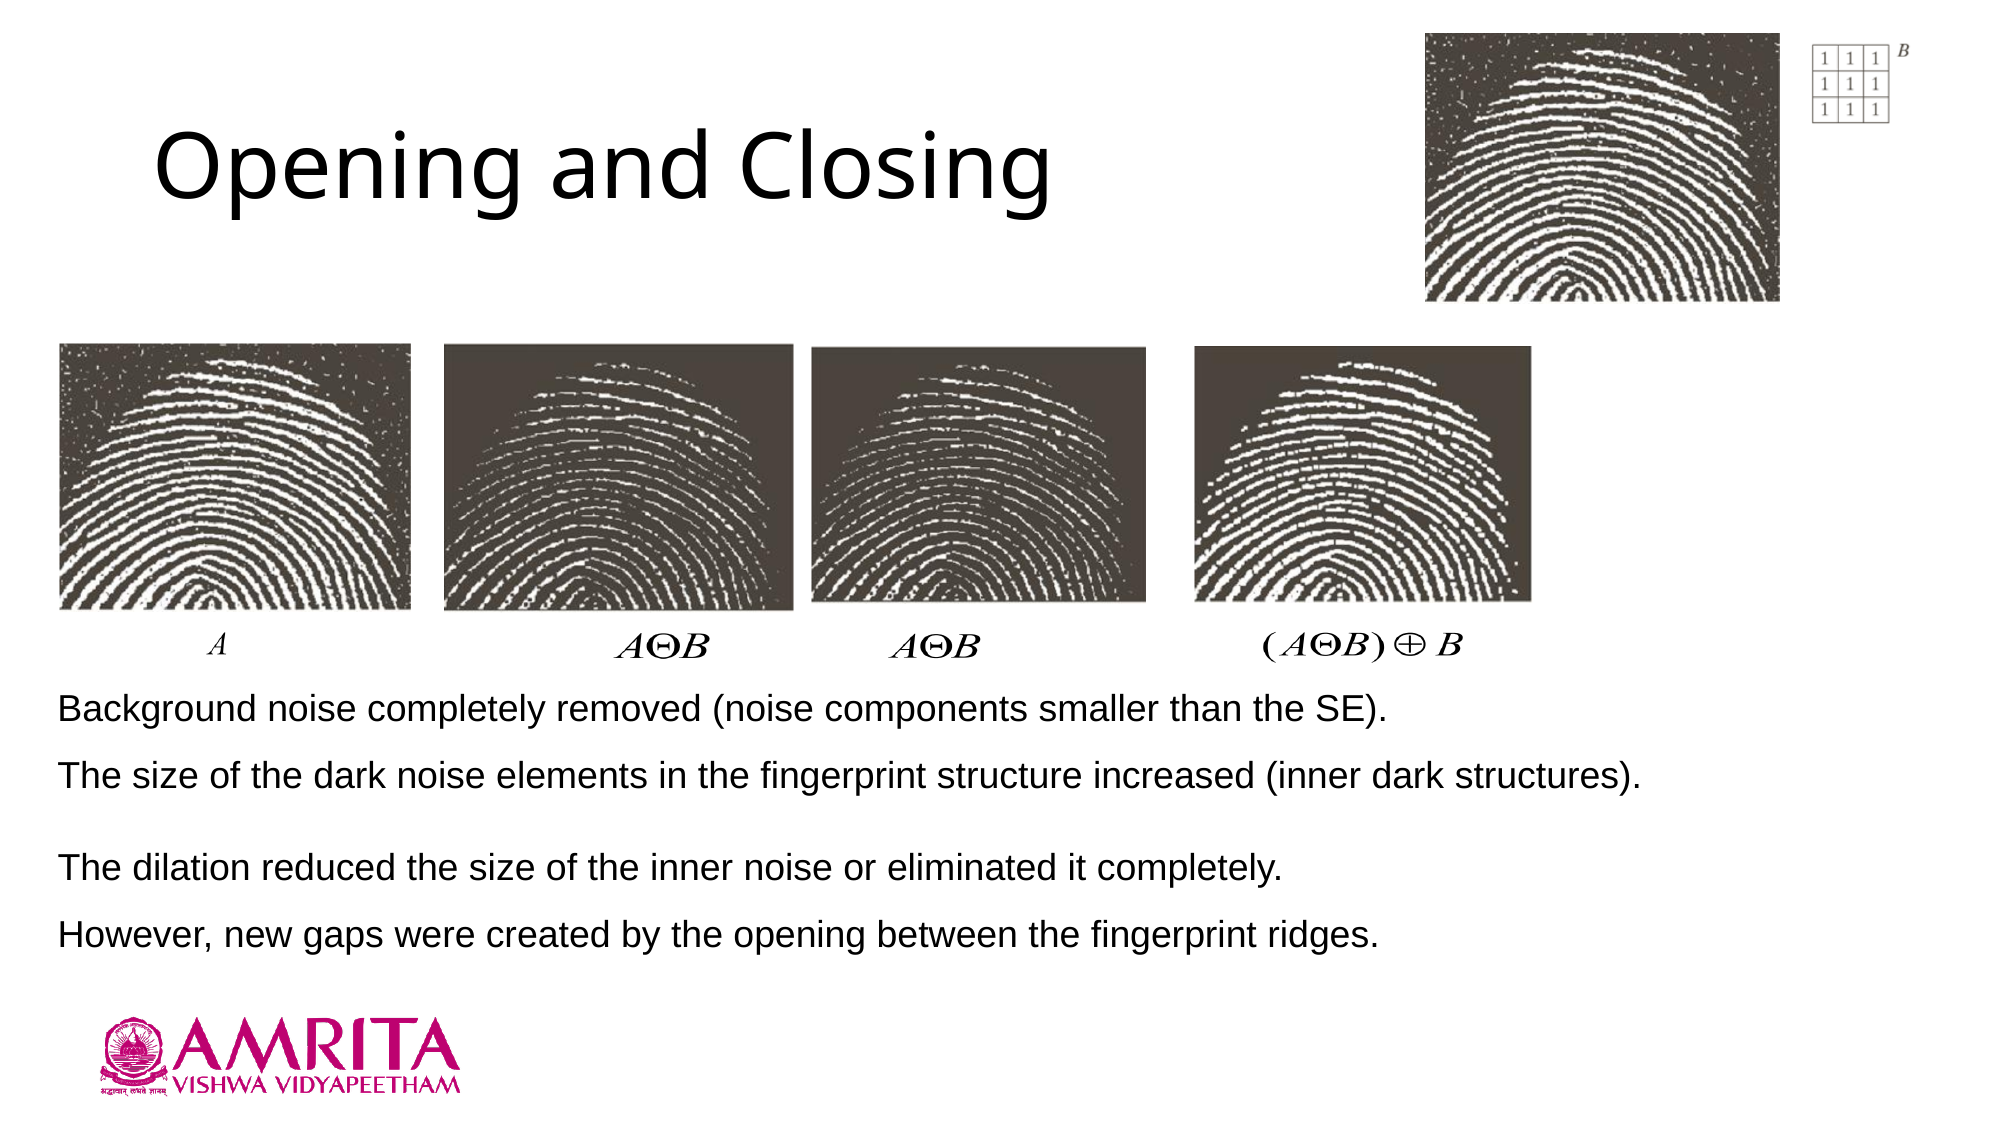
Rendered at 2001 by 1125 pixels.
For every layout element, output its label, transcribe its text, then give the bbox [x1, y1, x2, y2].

picture [42, 336, 1537, 668]
text_box Background noise completely removed (noise components smaller than the SE). The size of the dark noise elements in the fingerprint structure increased (inner dark structures). [42, 654, 1834, 804]
text_box The dilation reduced the size of the inner noise or eliminated it completely. However, new gaps were created by the opening between the fingerprint ridges. [42, 812, 1680, 963]
picture [96, 987, 464, 1125]
title Opening and Closing [137, 59, 1408, 278]
picture [1408, 19, 1913, 308]
